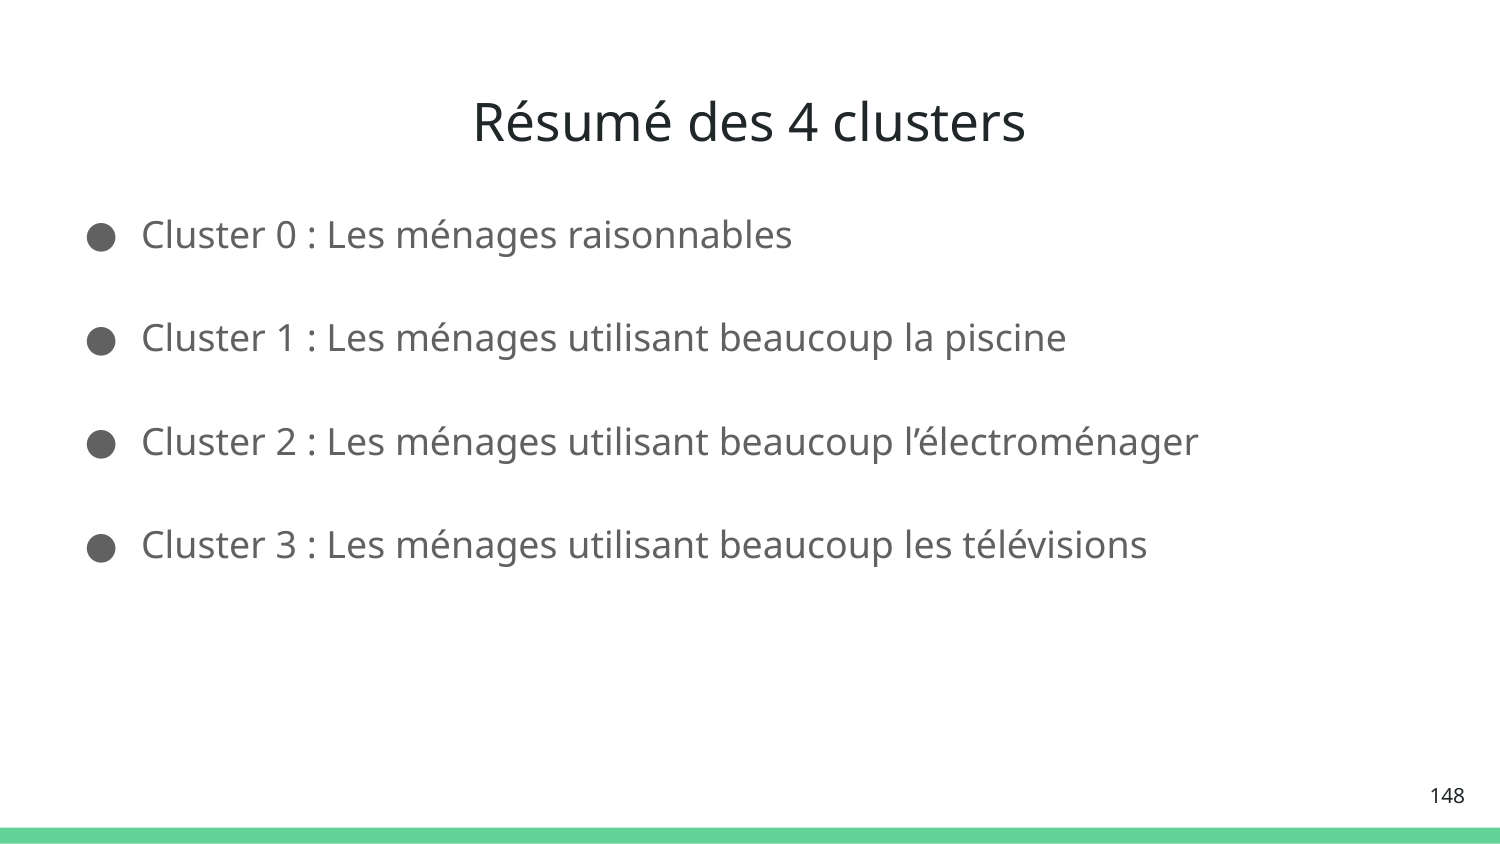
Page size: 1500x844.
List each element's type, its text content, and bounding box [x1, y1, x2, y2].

slide_number ‹#› [1389, 764, 1480, 830]
list Cluster 0 : Les ménages raisonnables Cluster 1 : Les ménages utilisant beaucoup la piscine Cluster 2 : Les ménages utilisant beaucoup l’électroménager Cluster 3 : Les ménages utilisant beaucoup les télévisions [51, 189, 1449, 750]
title Résumé des 4 clusters [51, 72, 1449, 167]
